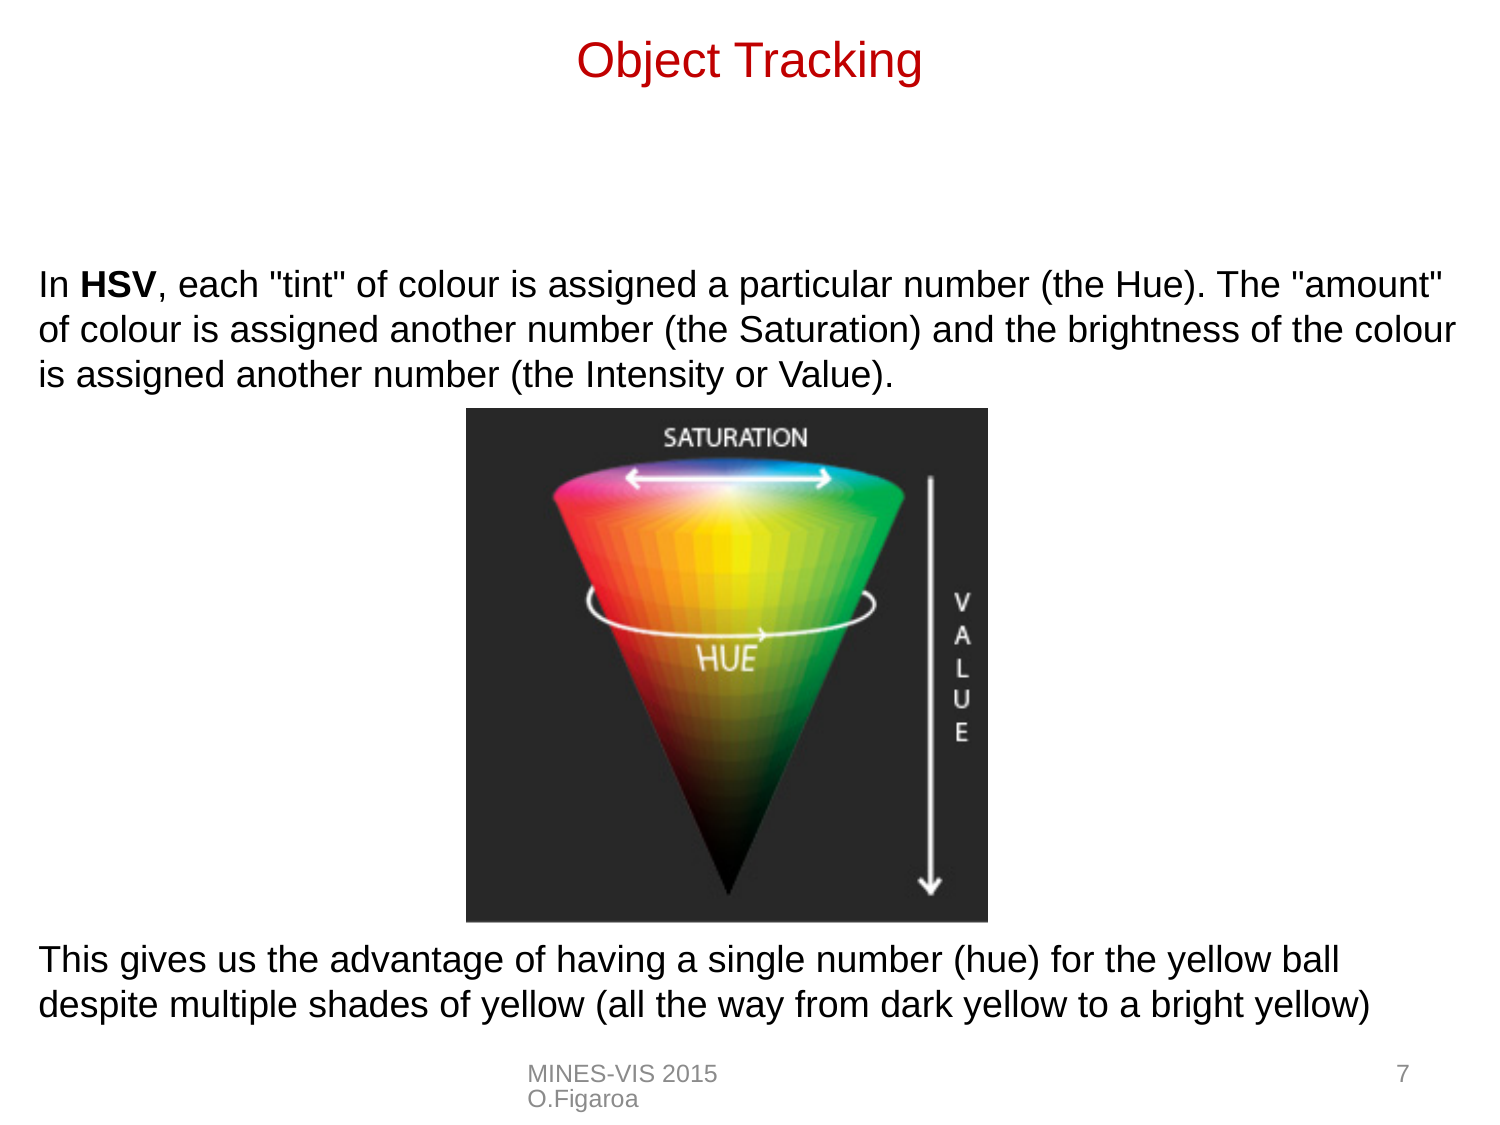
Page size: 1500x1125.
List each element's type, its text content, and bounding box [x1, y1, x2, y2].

text_box In HSV, each "tint" of colour is assigned a particular number (the Hue). The "amount" of colour is assigned another number (the Saturation) and the brightness of the colour is assigned another number (the Intensity or Value). This gives us the advantage of having a single number (hue) for the yellow ball despite multiple shades of yellow (all the way from dark yellow to a bright yellow) [23, 252, 1477, 1033]
footer MINES-VIS 2015 O.Figaroa [512, 1042, 988, 1103]
text_box Object Tracking [561, 20, 939, 95]
slide_number 7 [1074, 1042, 1425, 1103]
picture [465, 408, 988, 925]
